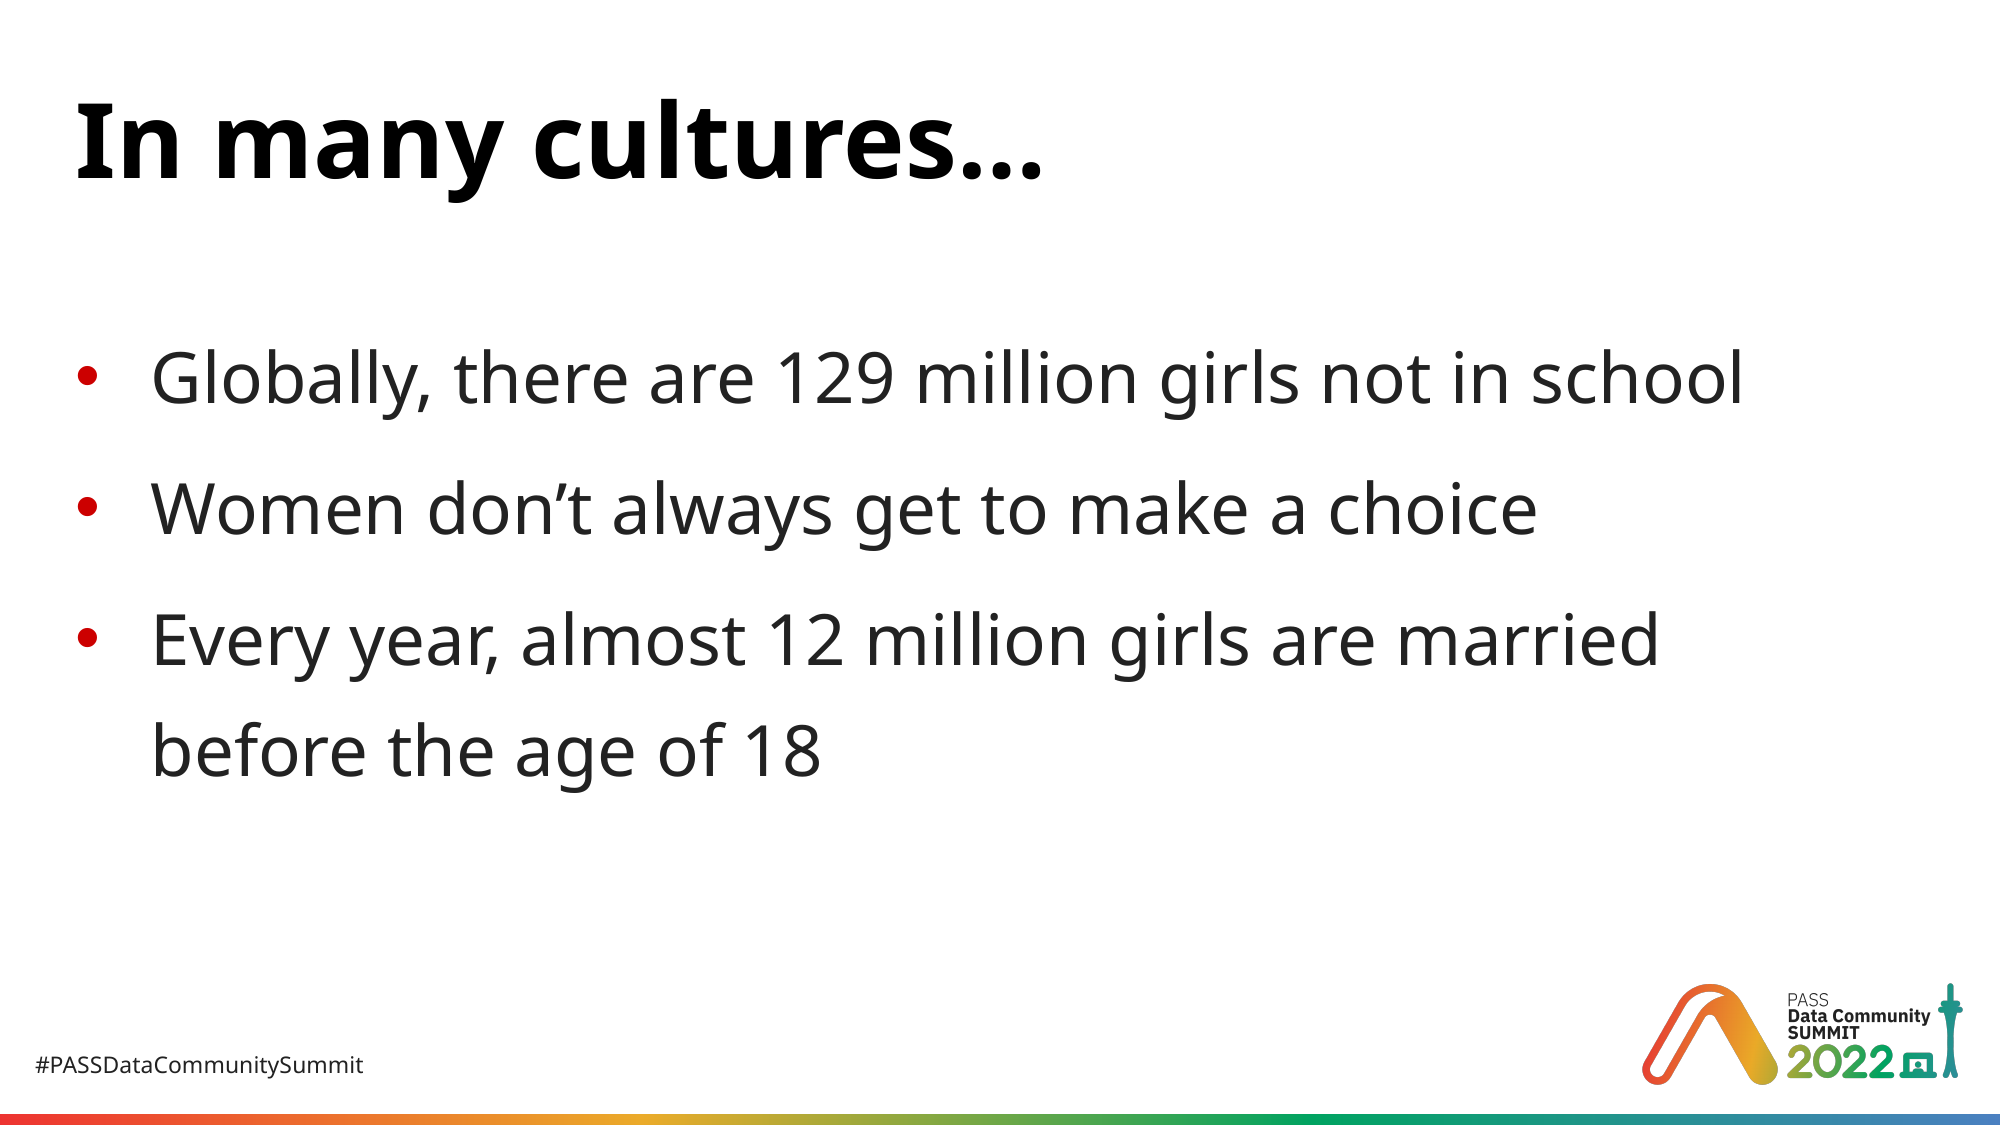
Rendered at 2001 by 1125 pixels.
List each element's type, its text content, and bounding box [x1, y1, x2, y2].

picture [1642, 983, 1963, 1085]
picture [0, 1114, 2000, 1125]
title In many cultures… [60, 80, 1606, 299]
list Globally, there are 129 million girls not in school Women don’t always get to make a choice Every year, almost 12 million girls are married before the age of 18 [60, 299, 1786, 1014]
